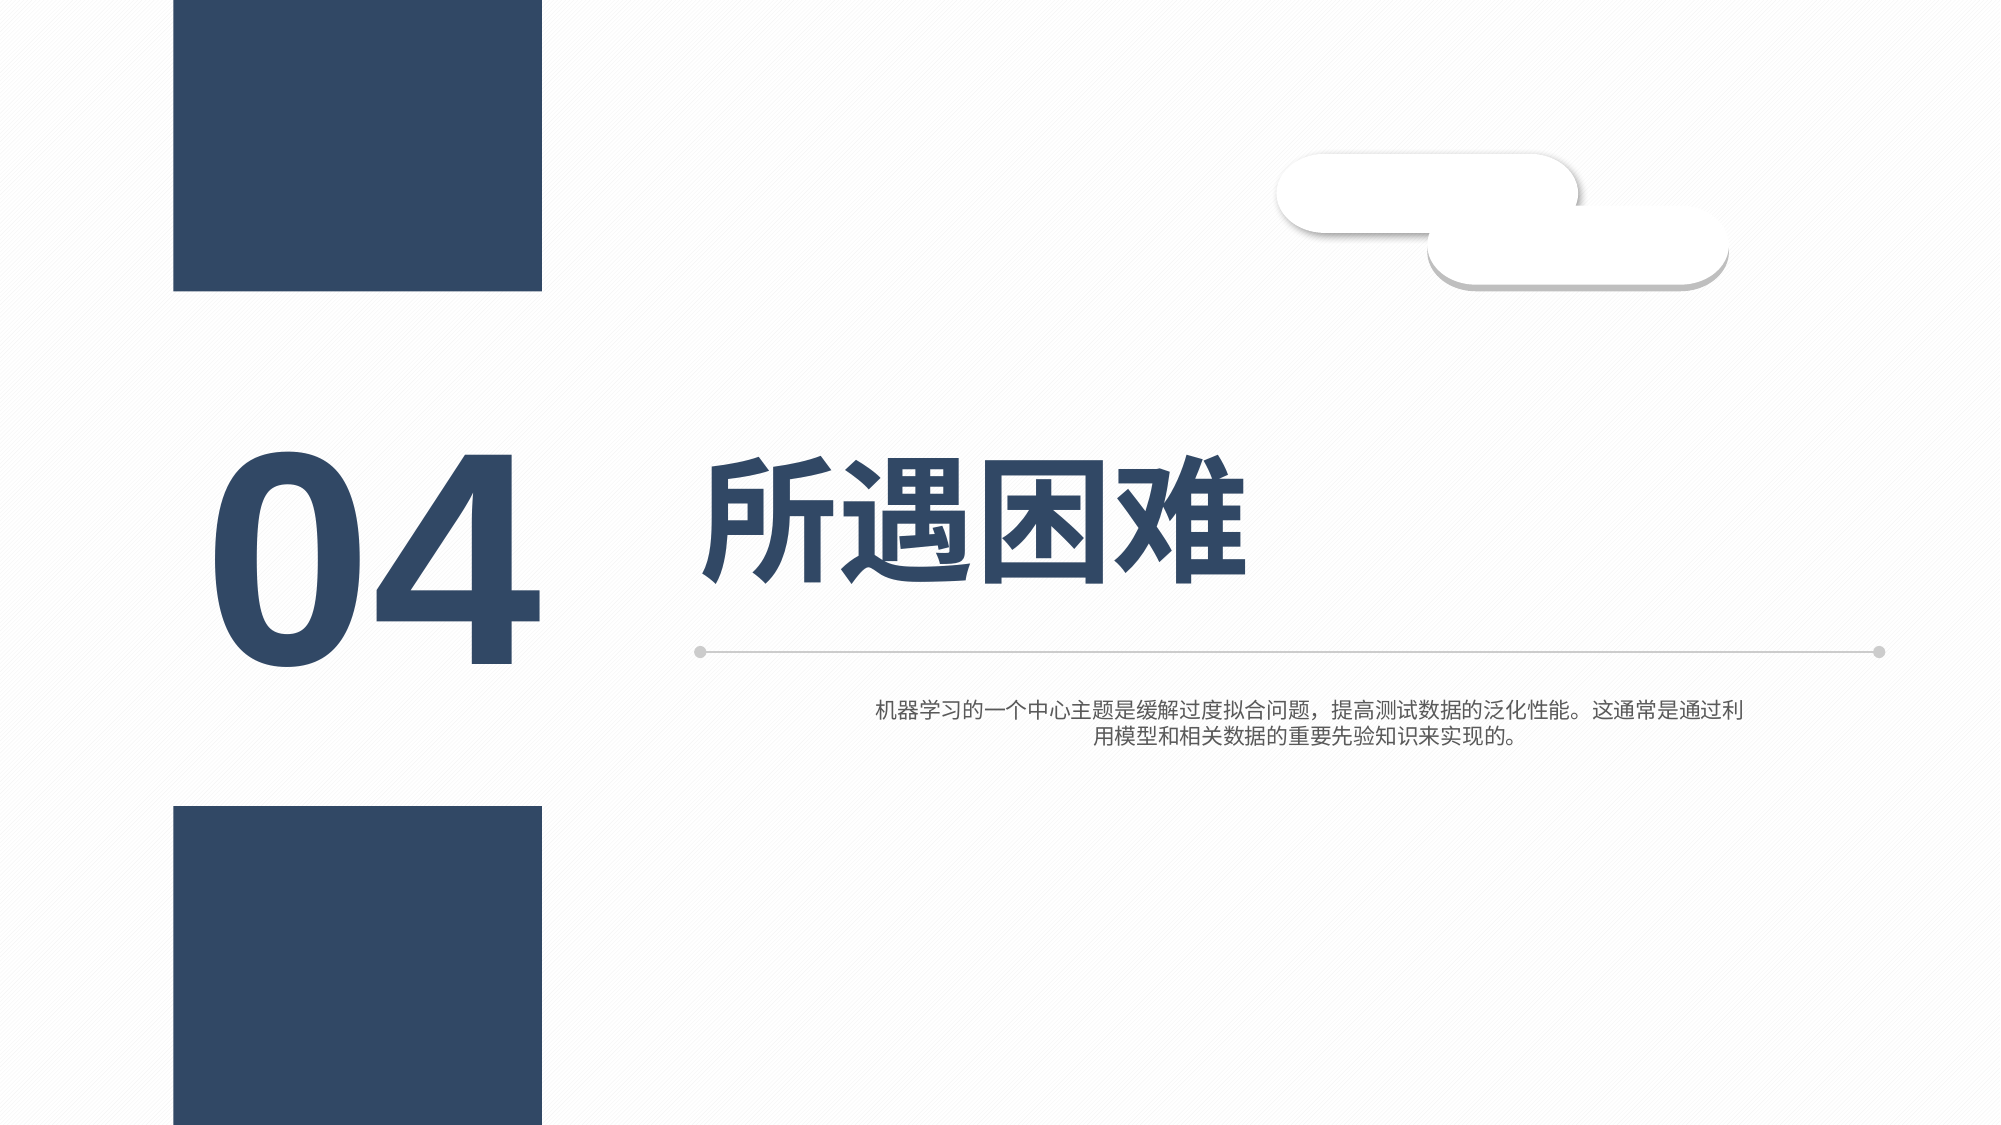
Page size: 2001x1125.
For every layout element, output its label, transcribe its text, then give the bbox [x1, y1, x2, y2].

text_box [172, 0, 543, 292]
text_box 所遇困难 [700, 433, 1880, 599]
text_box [1276, 153, 1729, 292]
text_box 04 [173, 359, 542, 725]
text_box [172, 805, 543, 1125]
text_box 机器学习的一个中心主题是缓解过度拟合问题，提高测试数据的泛化性能。这通常是通过利用模型和相关数据的重要先验知识来实现的。 [866, 696, 1755, 749]
